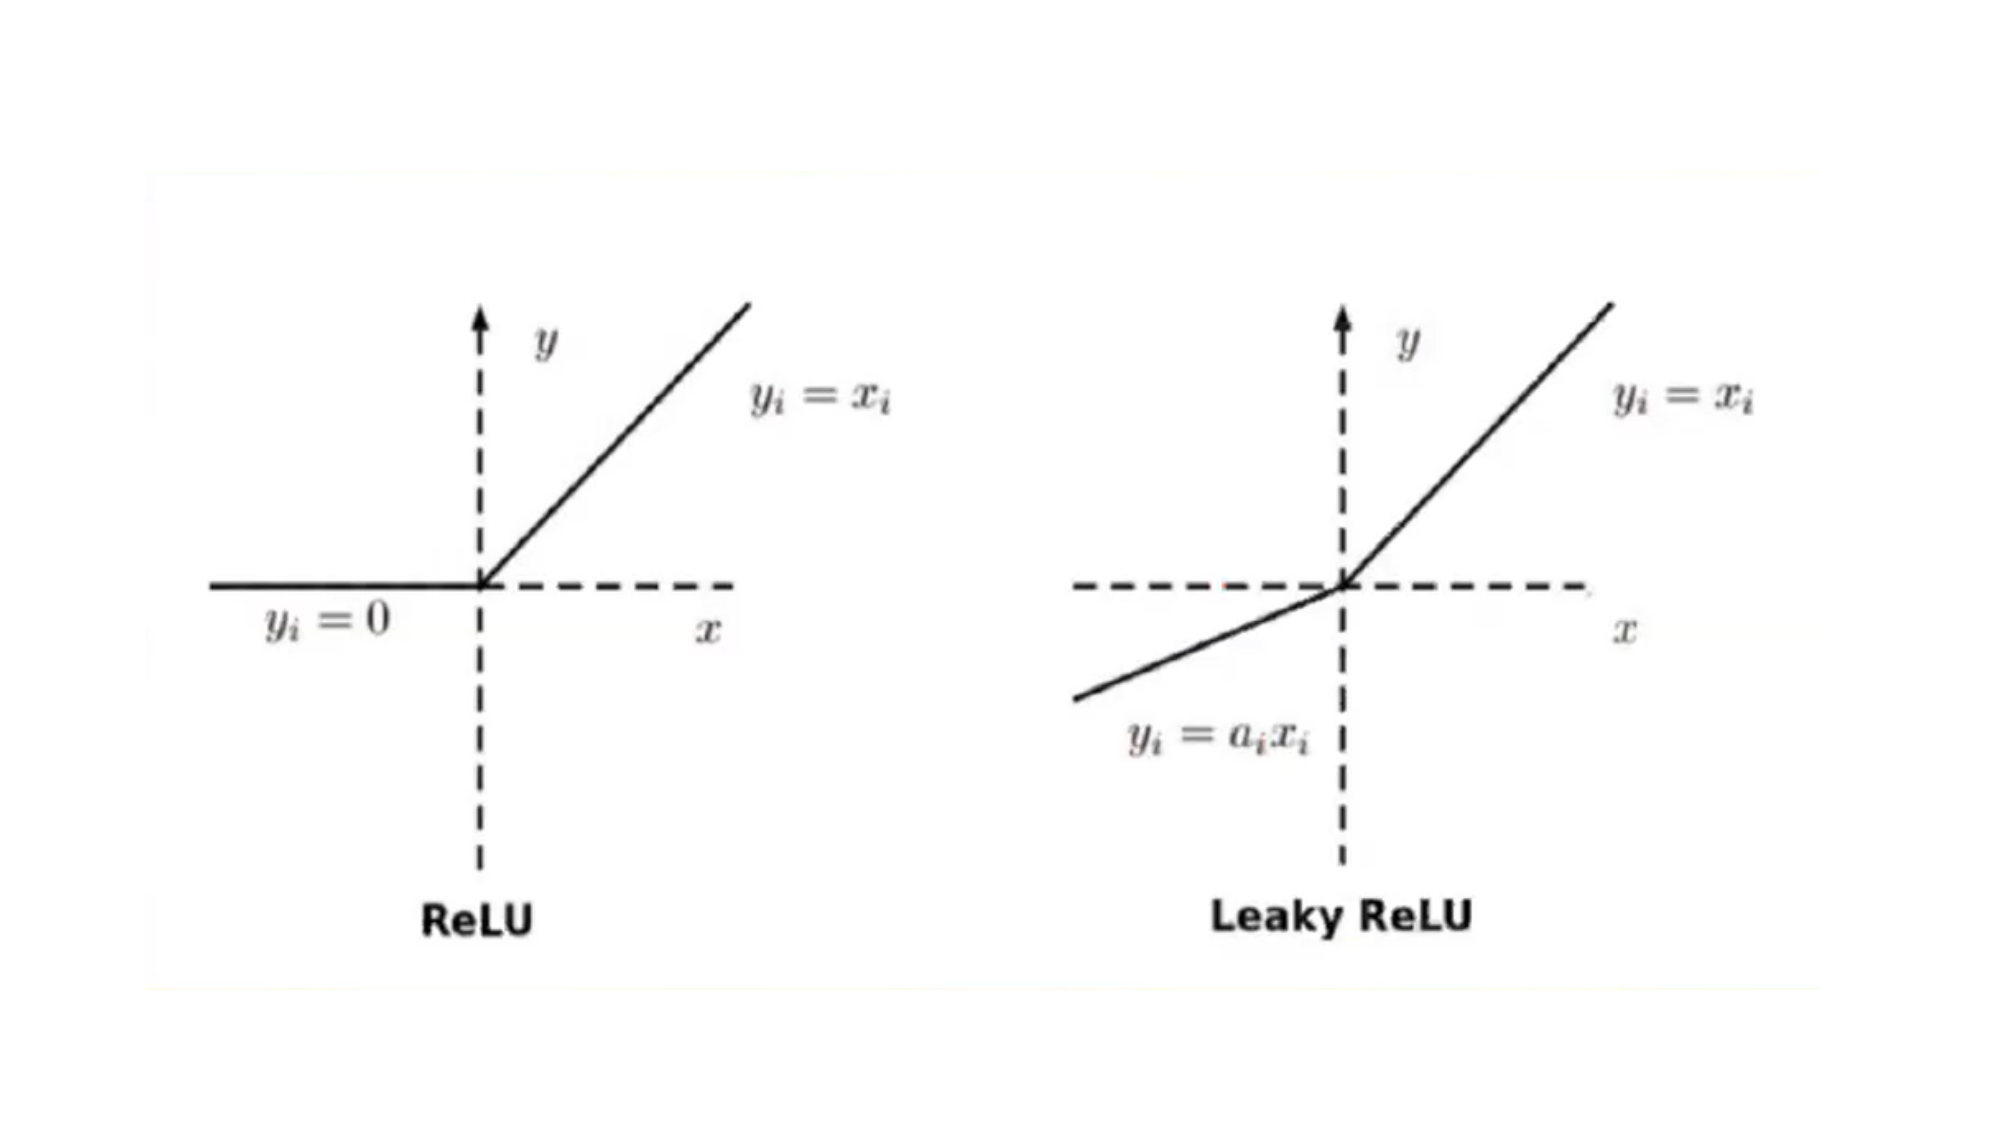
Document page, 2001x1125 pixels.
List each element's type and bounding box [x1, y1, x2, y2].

picture [145, 171, 1819, 990]
